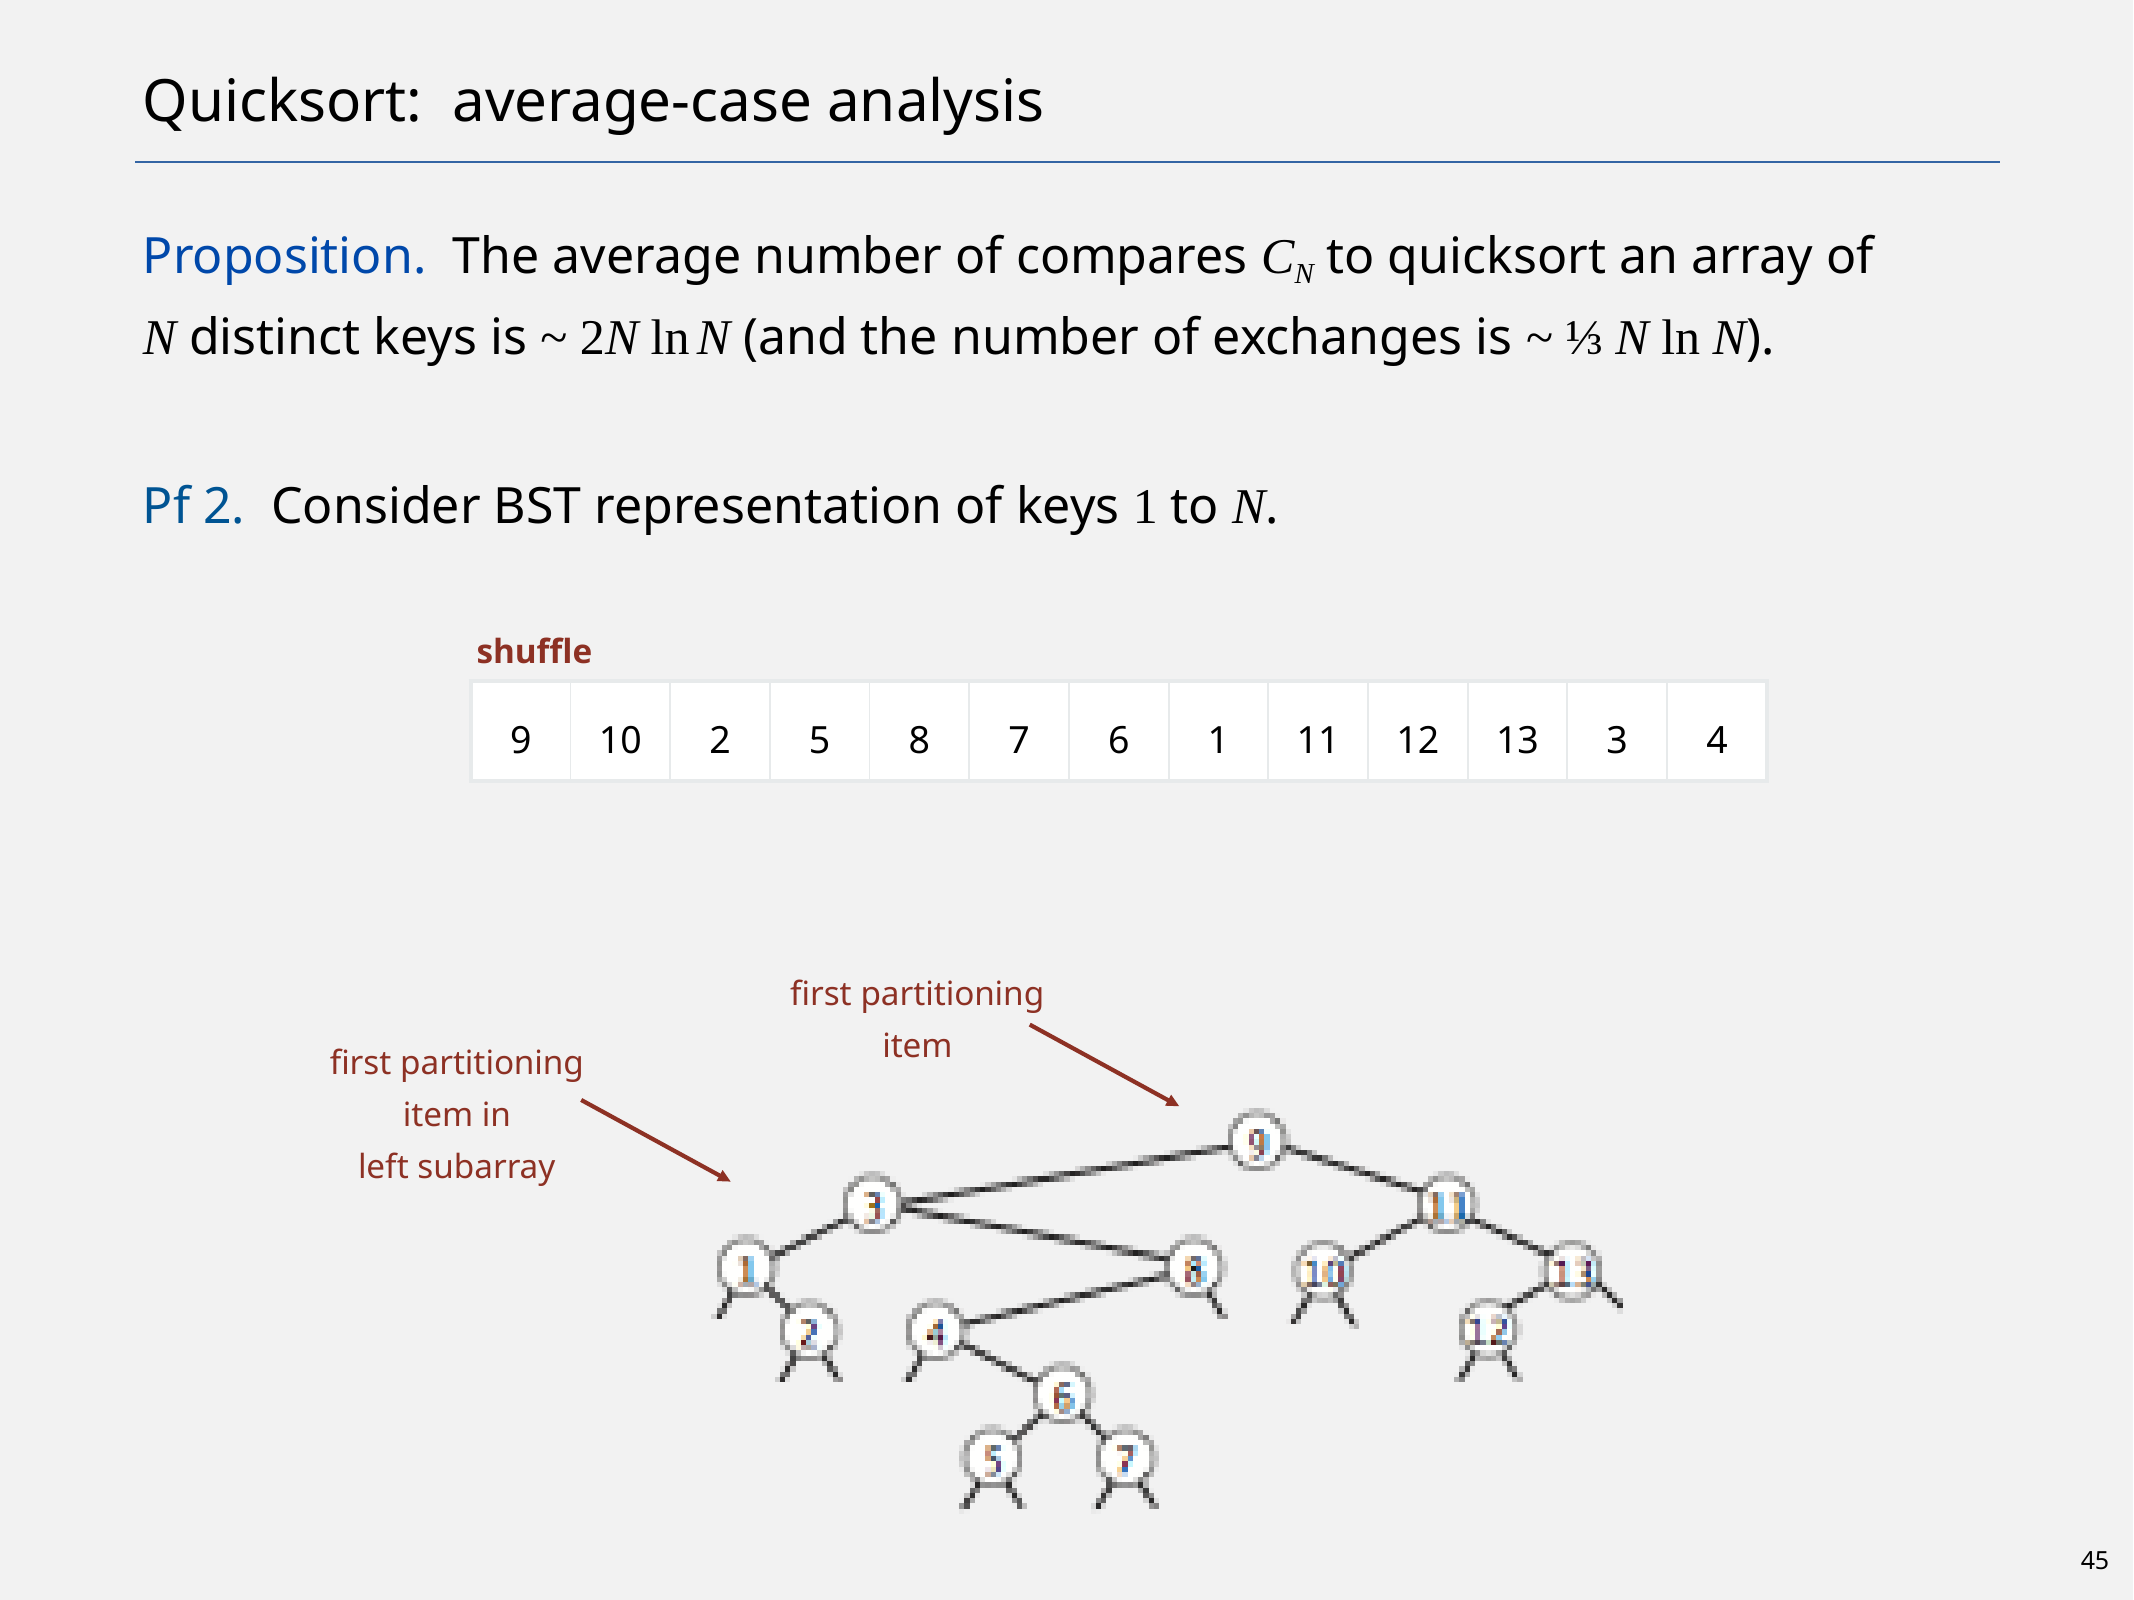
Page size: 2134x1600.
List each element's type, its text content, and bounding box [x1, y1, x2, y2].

table_header 3 [1568, 683, 1666, 779]
text_box shuffle [467, 610, 603, 671]
table_header 10 [571, 683, 669, 779]
table_header 12 [1369, 683, 1467, 779]
table_header 13 [1469, 683, 1566, 779]
table_header 4 [1668, 683, 1765, 779]
text_box first partitioning item [780, 960, 1055, 1064]
list Proposition. The average number of compares CN to quicksort an array of N distinct keys is ~ 2N ln N (and the number of exchanges is ~ ⅓ N ln N). Pf 2. Consider BST representation of keys 1 to N. [132, 207, 2001, 1543]
table_header 6 [1070, 683, 1168, 779]
table_header 1 [1170, 683, 1267, 779]
table_header 8 [870, 683, 968, 779]
text_box first partitioning item in left subarray [319, 1029, 594, 1185]
picture [596, 1103, 1639, 1562]
slide_number 45 [2069, 1537, 2121, 1587]
table_header 5 [771, 683, 869, 779]
table_header 2 [671, 683, 769, 779]
table_header 9 [473, 683, 570, 779]
table_header 11 [1269, 683, 1367, 779]
table_header 7 [970, 683, 1068, 779]
title Quicksort: average-case analysis [132, 0, 2001, 134]
